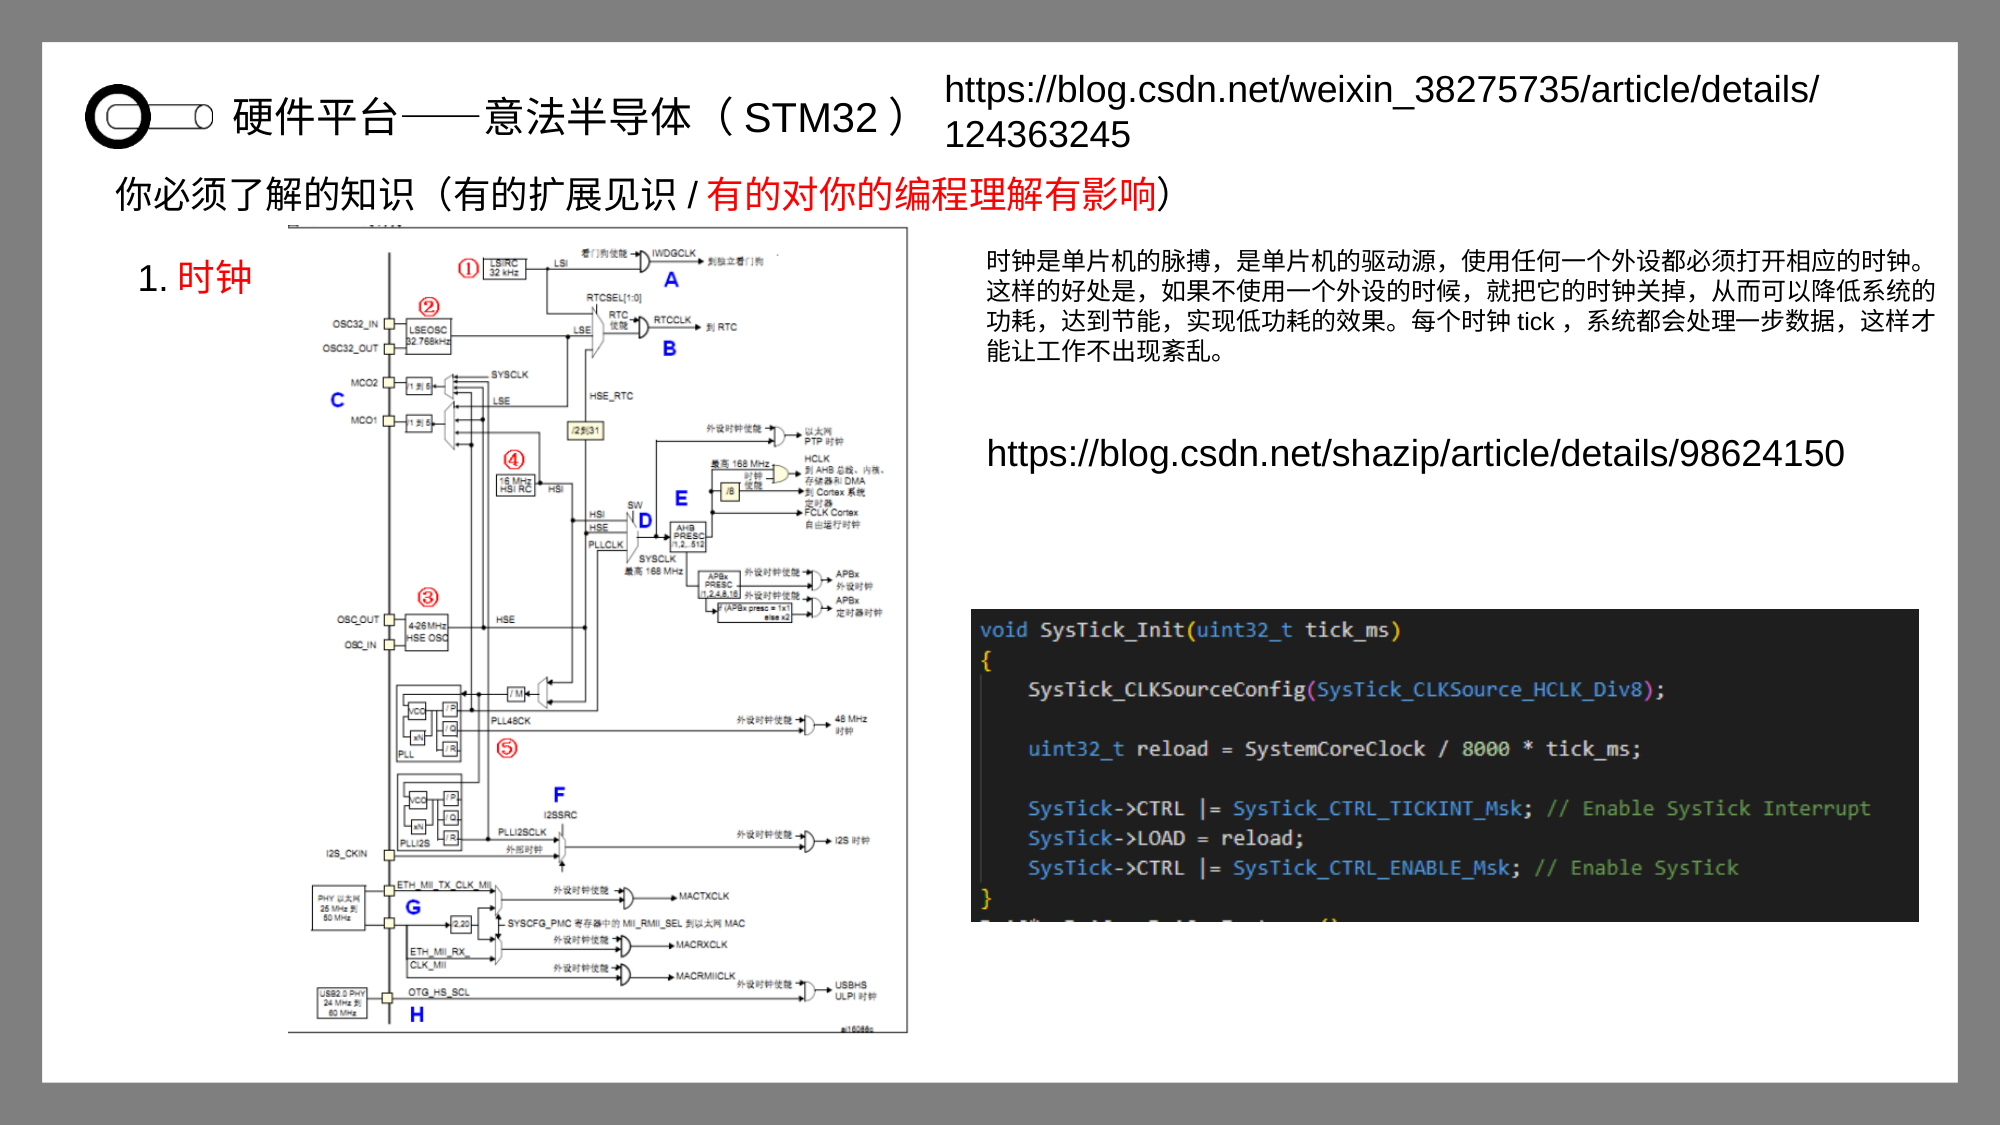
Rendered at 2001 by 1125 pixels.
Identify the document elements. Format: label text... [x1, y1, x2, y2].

text_box 你必须了解的知识（有的扩展见识/有的对你的编程理解有影响） [101, 163, 1210, 224]
text_box 1.时钟 [122, 246, 268, 306]
picture [971, 609, 1919, 922]
picture [288, 223, 913, 1034]
text_box https://blog.csdn.net/weixin_38275735/article/details/124363245 [929, 57, 1930, 163]
text_box [0, 0, 2000, 1125]
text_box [85, 84, 1114, 149]
text_box 时钟是单片机的脉搏，是单片机的驱动源，使用任何一个外设都必须打开相应的时钟。这样的好处是，如果不使用一个外设的时候，就把它的时钟关掉，从而可以降低系统的功耗，达到节能，实现低功耗的效果。每个时钟tick，系统都会处理一步数据，这样才能让工作不出现紊乱。 [971, 238, 1972, 373]
text_box https://blog.csdn.net/shazip/article/details/98624150 [971, 421, 1972, 482]
